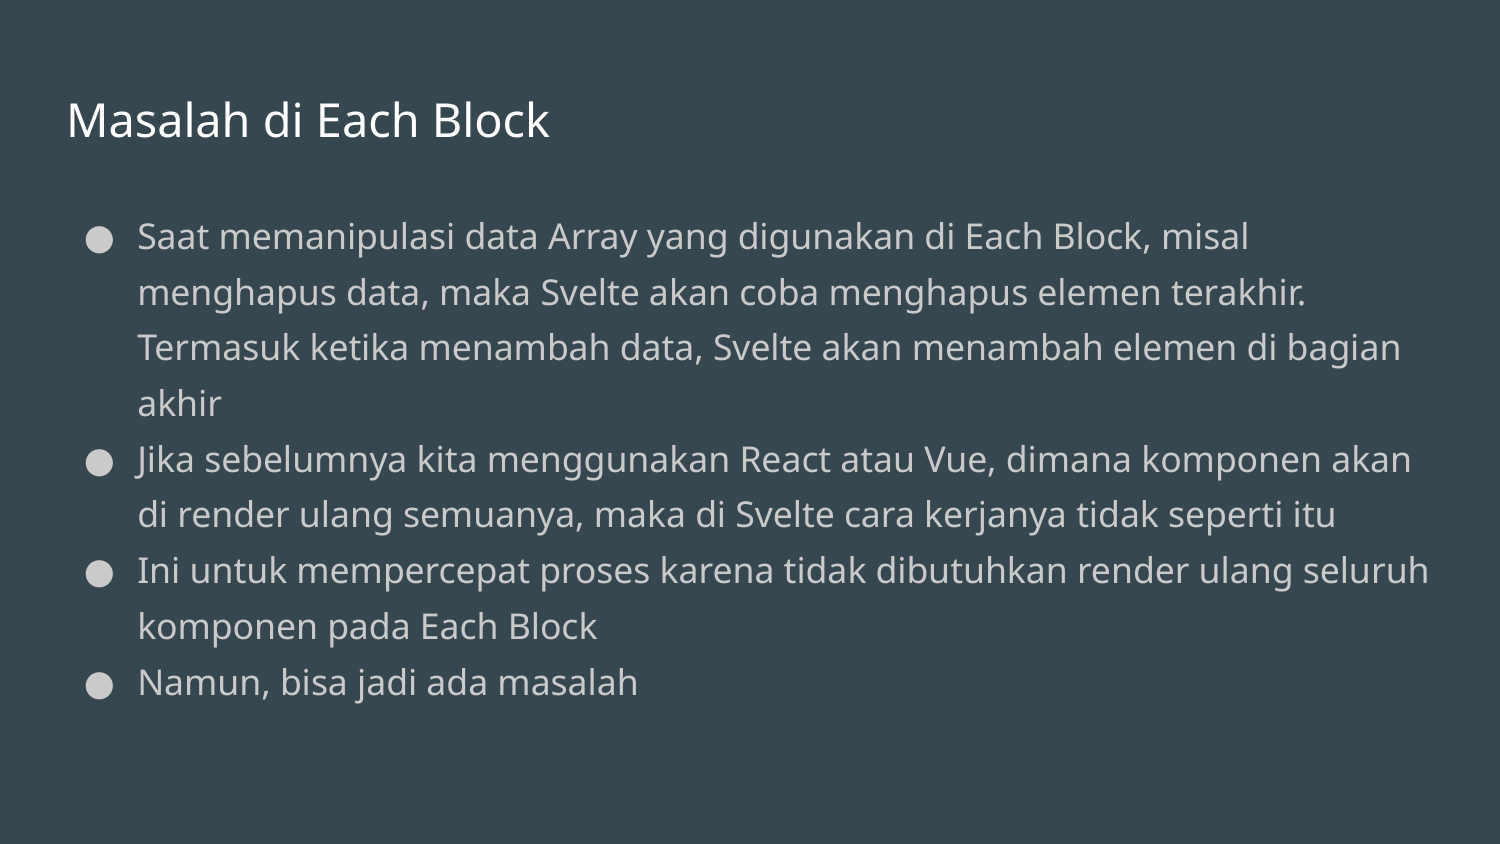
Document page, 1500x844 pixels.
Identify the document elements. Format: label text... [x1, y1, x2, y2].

list Saat memanipulasi data Array yang digunakan di Each Block, misal menghapus data, maka Svelte akan coba menghapus elemen terakhir. Termasuk ketika menambah data, Svelte akan menambah elemen di bagian akhir Jika sebelumnya kita menggunakan React atau Vue, dimana komponen akan di render ulang semuanya, maka di Svelte cara kerjanya tidak seperti itu Ini untuk mempercepat proses karena tidak dibutuhkan render ulang seluruh komponen pada Each Block Namun, bisa jadi ada masalah [51, 189, 1449, 750]
title Masalah di Each Block [51, 72, 1449, 167]
